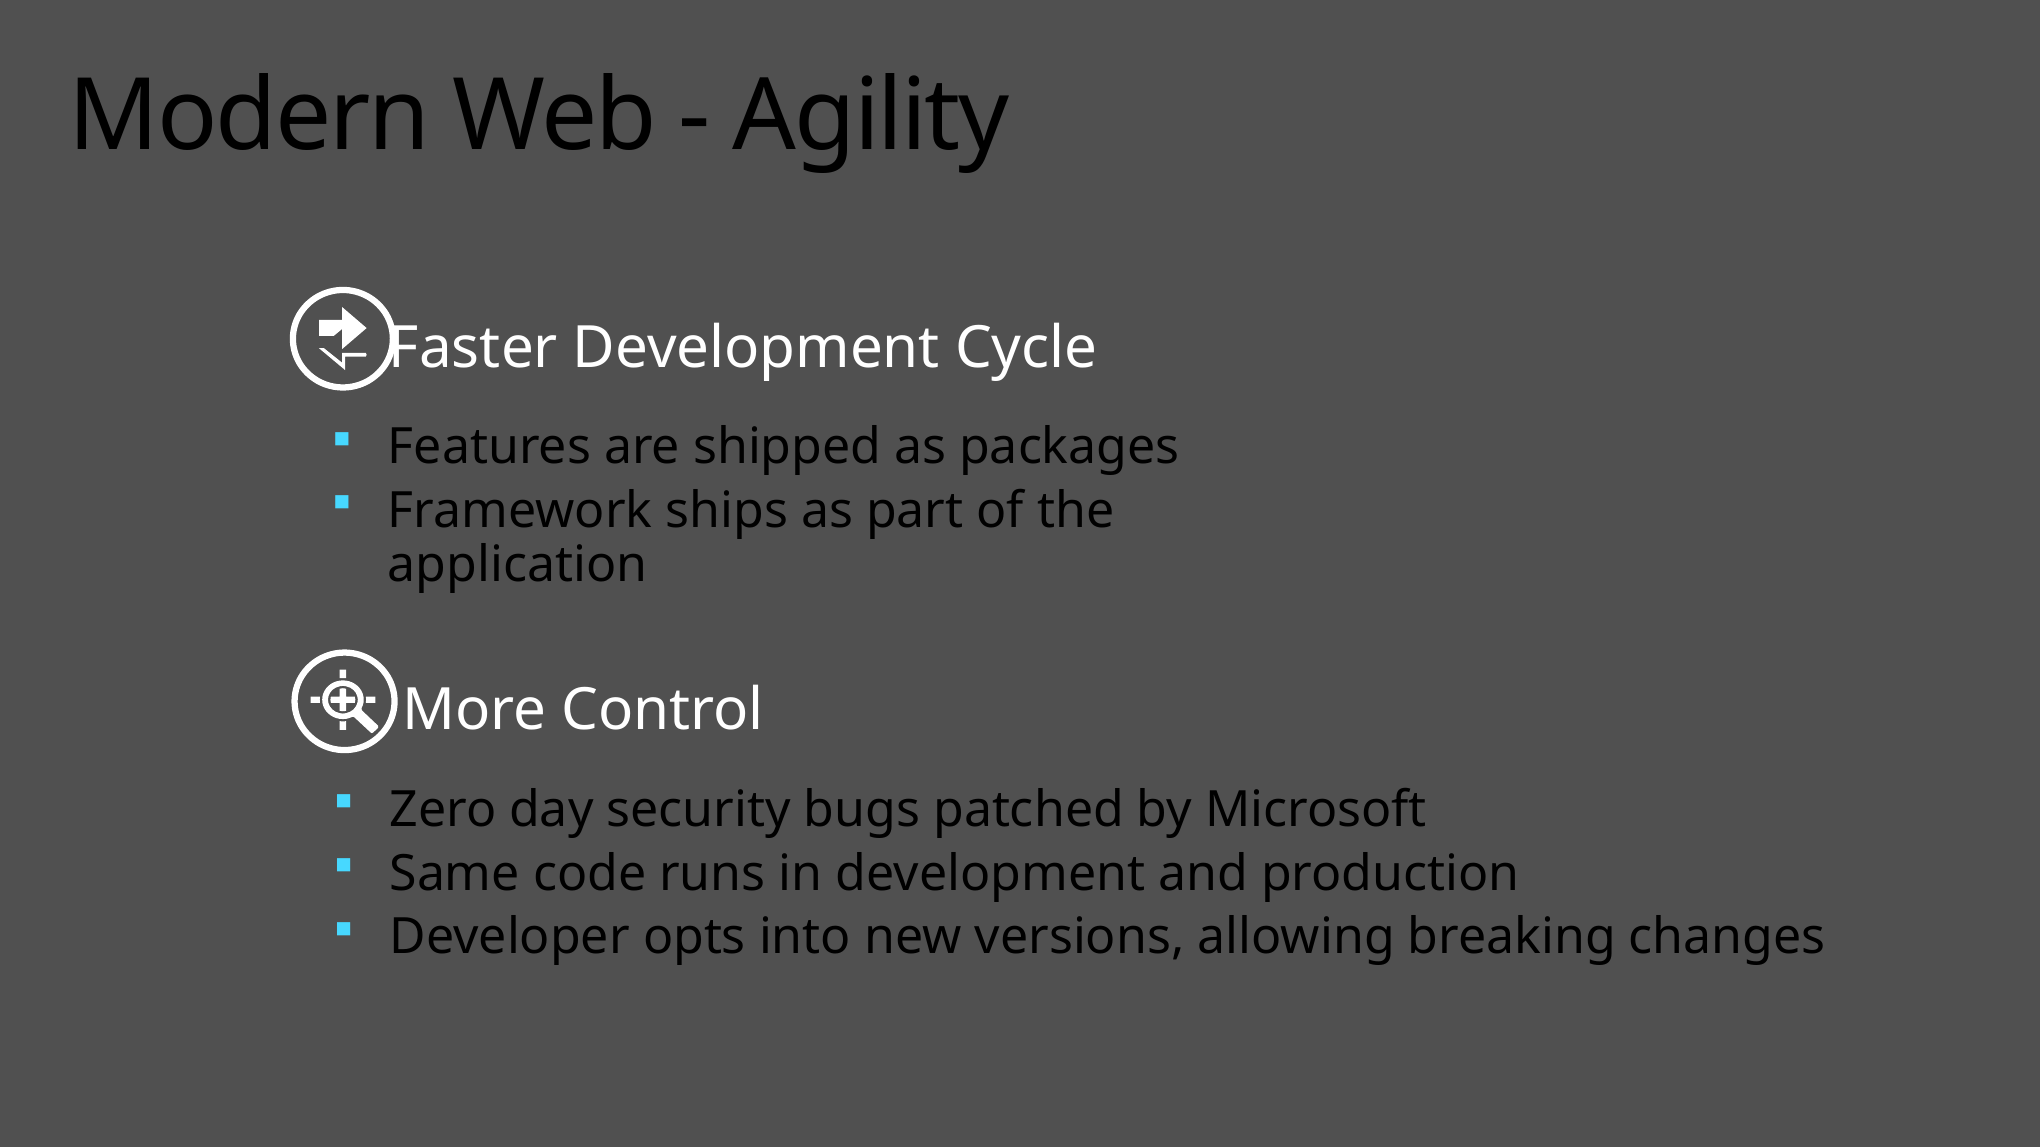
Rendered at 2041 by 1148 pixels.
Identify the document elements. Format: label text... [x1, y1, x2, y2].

text_box [322, 680, 379, 734]
list Features are shipped as packages Framework ships as part of the application [307, 405, 1244, 612]
text_box [318, 348, 367, 371]
title Modern Web - Agility [45, 48, 1996, 199]
list Zero day security bugs patched by Microsoft Same code runs in development and production Developer opts into new versions, allowing breaking changes [309, 767, 1958, 986]
text_box [339, 669, 347, 679]
text_box [293, 651, 396, 751]
text_box [310, 696, 320, 703]
text_box More Control [387, 664, 779, 749]
text_box [319, 307, 367, 350]
text_box Faster Development Cycle [374, 301, 1112, 387]
text_box [292, 289, 394, 389]
